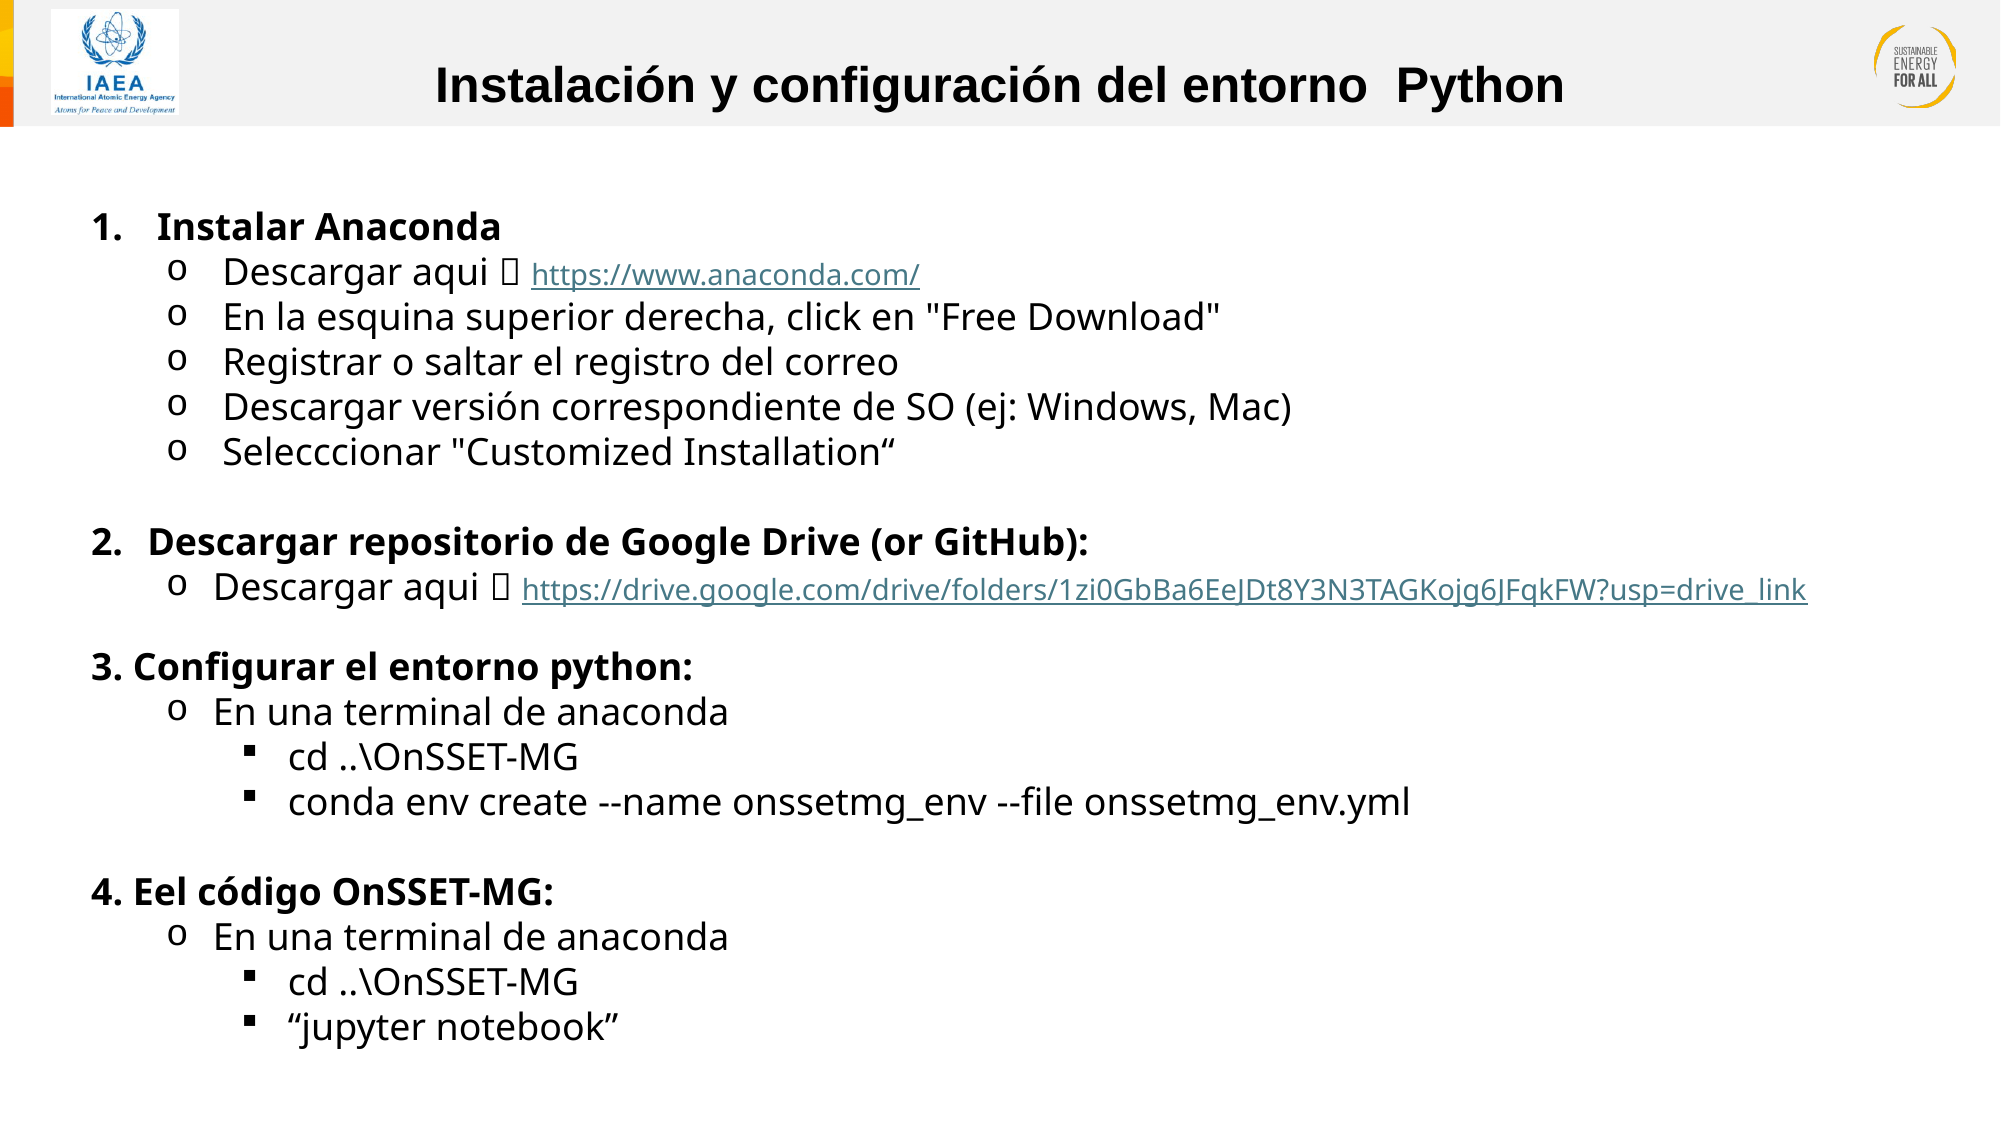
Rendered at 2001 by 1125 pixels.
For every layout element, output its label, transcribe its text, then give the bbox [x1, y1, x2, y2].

title Instalación y configuración del entorno Python [232, 43, 1769, 122]
picture [0, 0, 14, 126]
text_box Instalar Anaconda Descargar aqui  https://www.anaconda.com/ En la esquina superior derecha, click en "Free Download" Registrar o saltar el registro del correo Descargar versión correspondiente de SO (ej: Windows, Mac) Selecccionar "Customized Installation“ Descargar repositorio de Google Drive (or GitHub): Descargar aqui  https://drive.google.com/drive/folders/1zi0GbBa6EeJDt8Y3N3TAGKojg6JFqkFW?usp=drive_link 3. Configurar el entorno python: En una terminal de anaconda cd ..\OnSSET-MG conda env create --name onssetmg_env --file onssetmg_env.yml 4. Eel código OnSSET-MG: En una terminal de anaconda cd ..\OnSSET-MG “jupyter notebook” [76, 195, 1902, 1125]
picture [50, 8, 179, 116]
